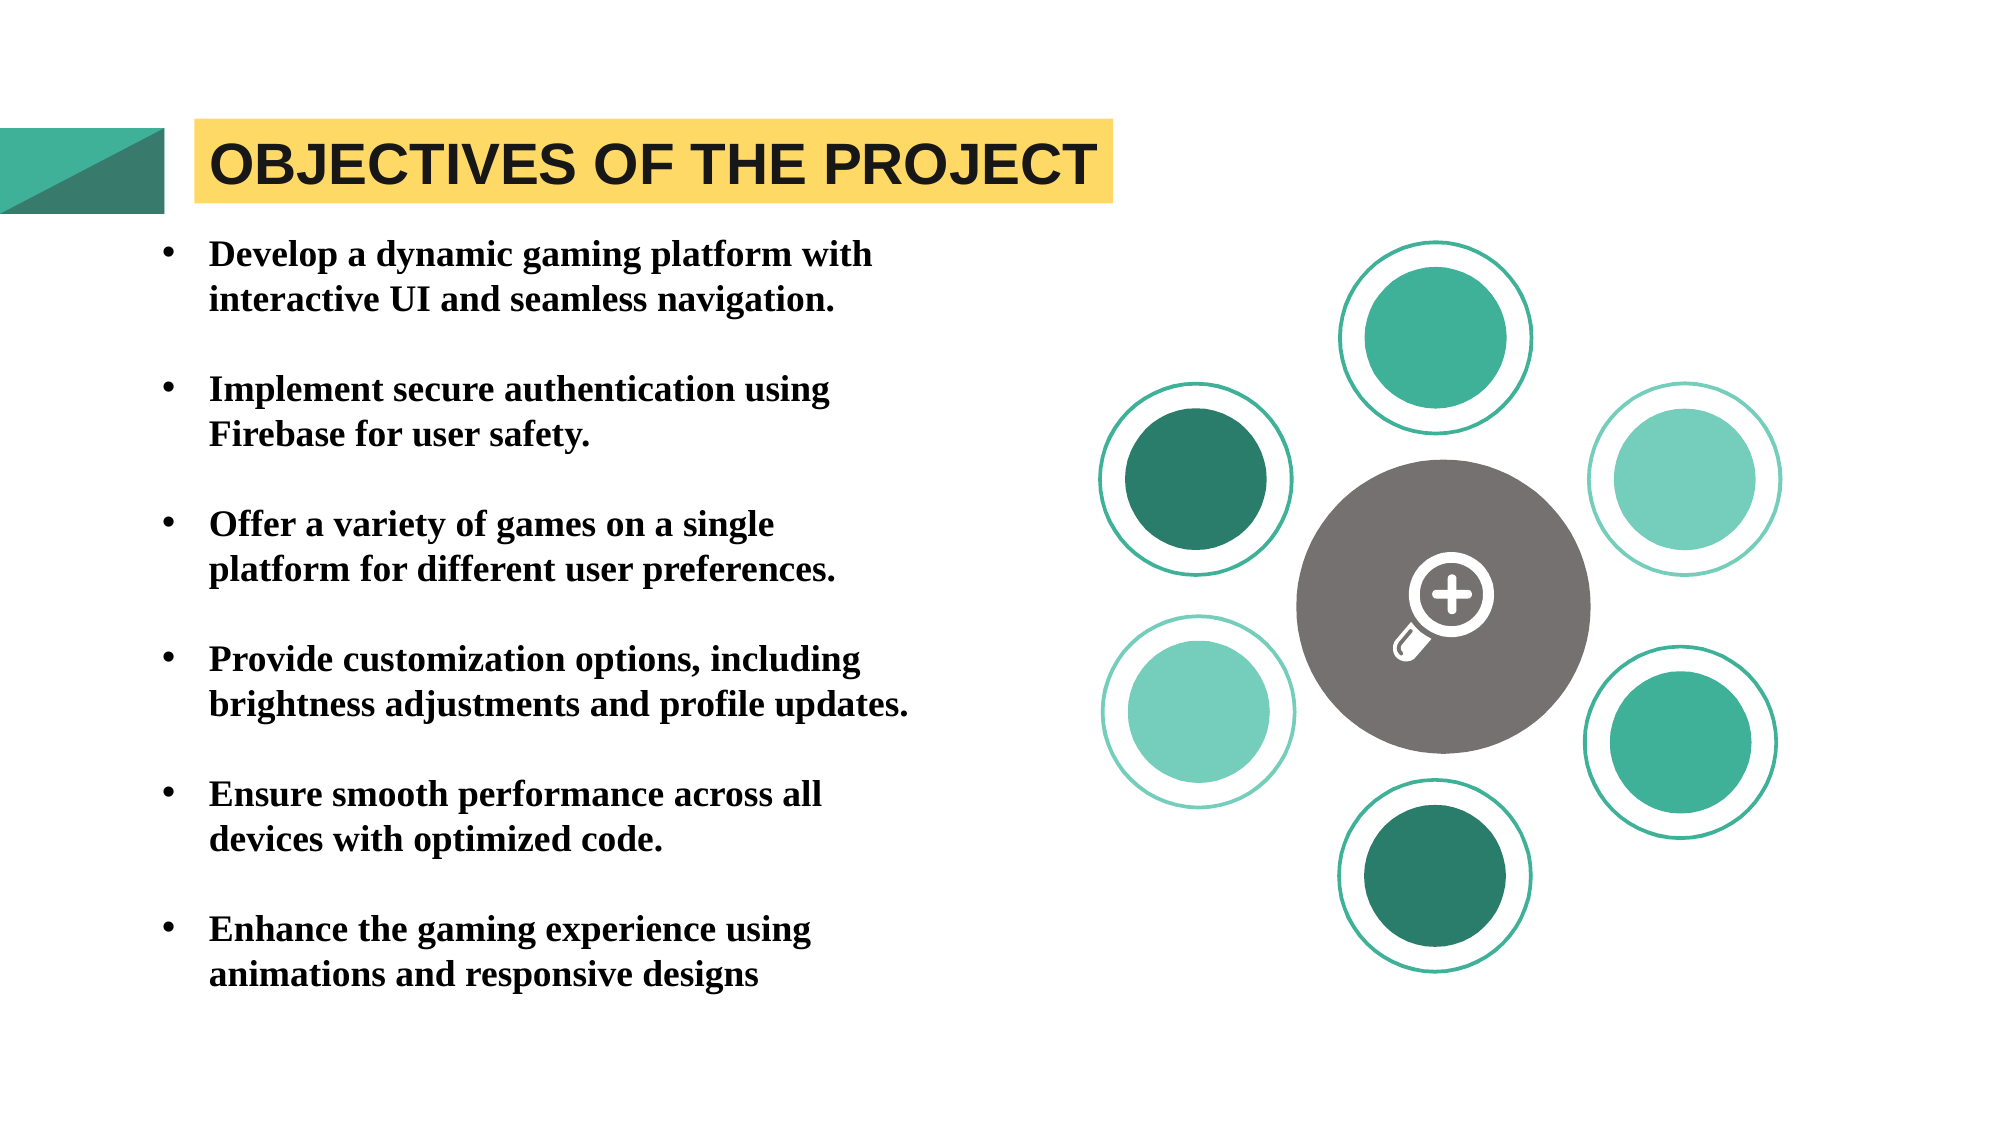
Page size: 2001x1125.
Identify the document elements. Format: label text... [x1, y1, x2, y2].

text_box [1364, 804, 1506, 947]
text_box OBJECTIVES OF THE PROJECT [194, 118, 1114, 204]
text_box [1392, 621, 1432, 662]
text_box [1609, 671, 1752, 814]
text_box [1098, 381, 1294, 577]
text_box [1127, 640, 1270, 784]
text_box [1586, 381, 1783, 578]
text_box Develop a dynamic gaming platform with interactive UI and seamless navigation. Implement secure authentication using Firebase for user safety. Offer a variety of games on a single platform for different user preferences. Provide customization options, including brightness adjustments and profile updates. Ensure smooth performance across all devices with optimized code. Enhance the gaming experience using animations and responsive designs. [142, 240, 945, 1028]
text_box [1125, 408, 1267, 550]
text_box [1613, 408, 1756, 551]
text_box [1296, 459, 1591, 754]
text_box [1408, 552, 1495, 638]
text_box [1364, 266, 1507, 409]
text_box [1338, 240, 1534, 436]
text_box [1337, 778, 1533, 974]
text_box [0, 128, 165, 214]
text_box [1582, 644, 1779, 841]
text_box [1100, 614, 1297, 810]
